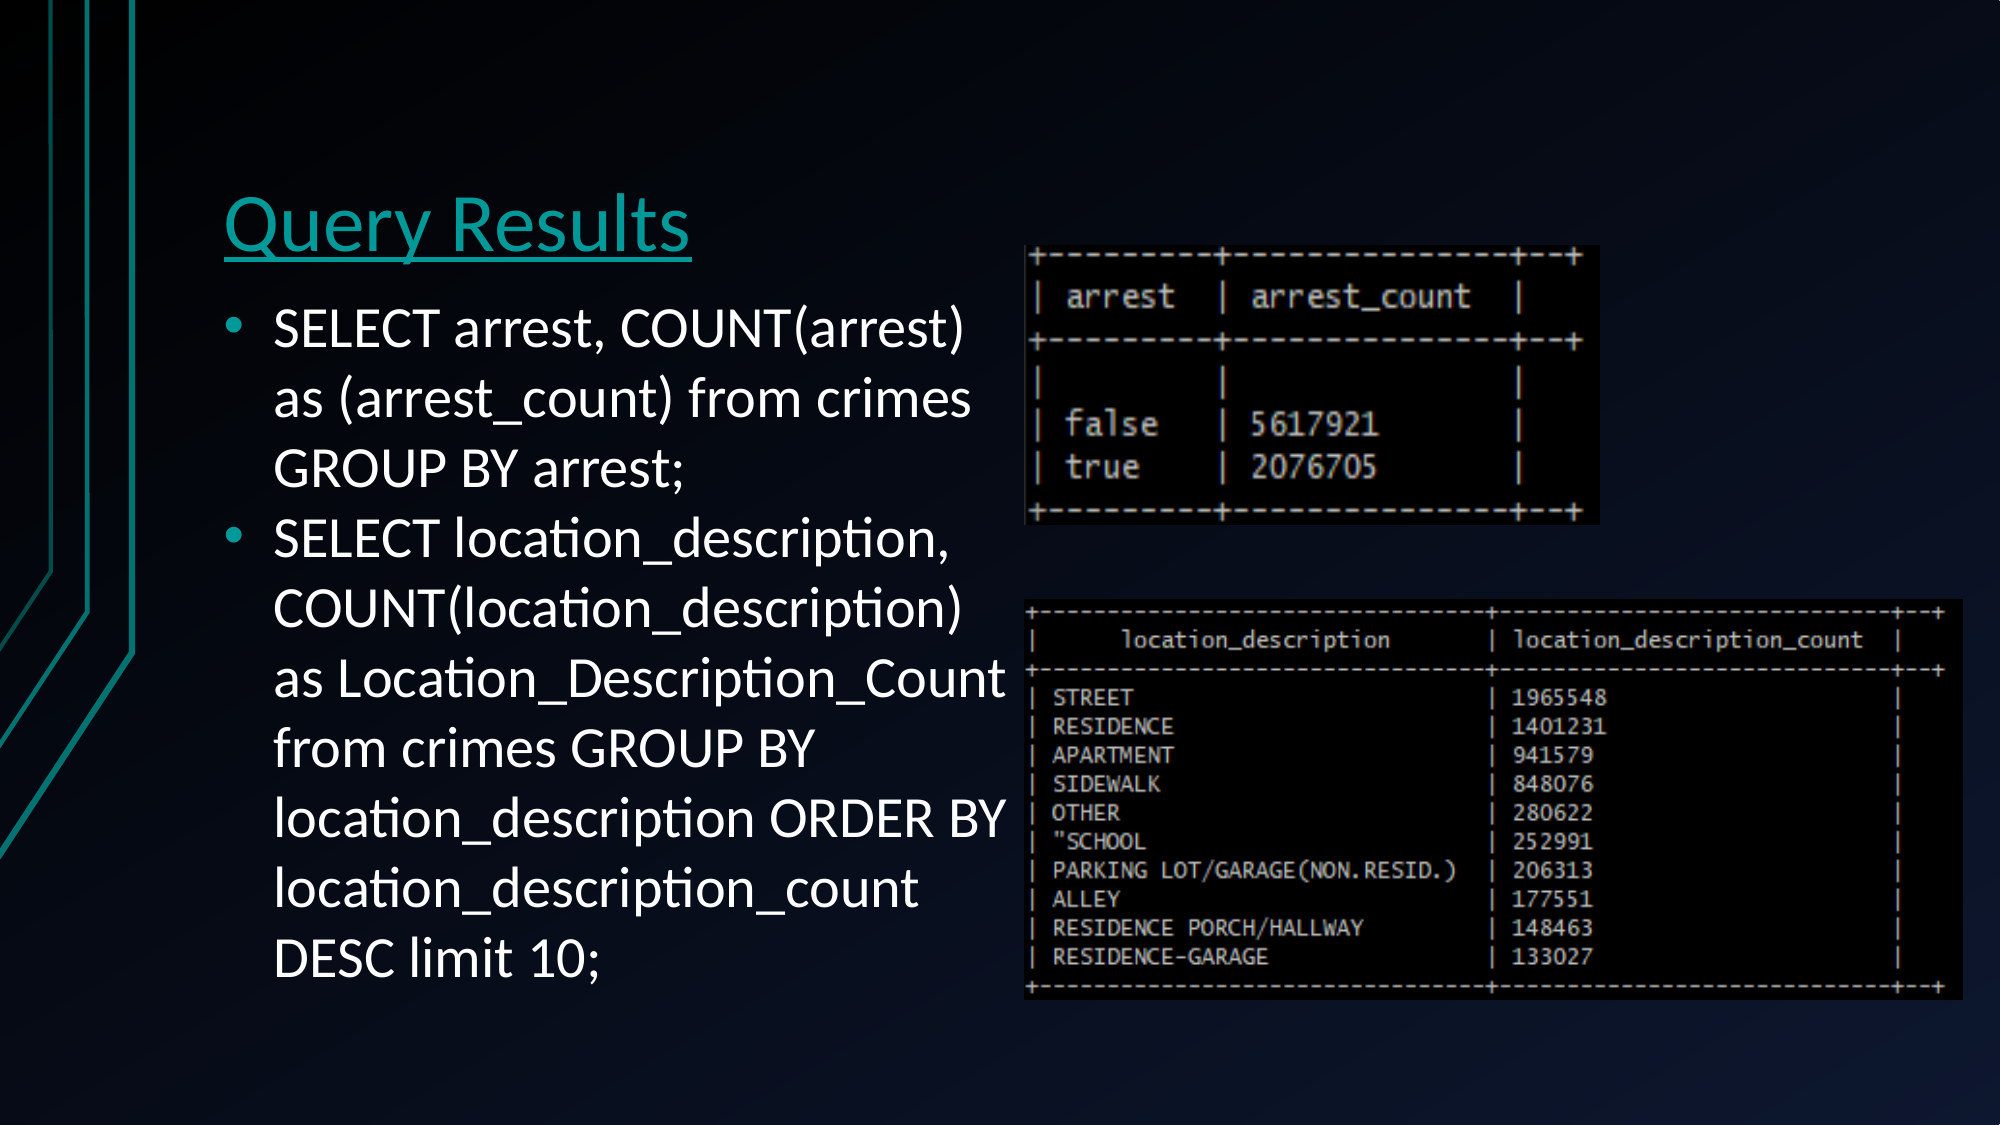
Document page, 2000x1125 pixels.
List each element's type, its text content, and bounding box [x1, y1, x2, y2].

picture [1024, 599, 1963, 1001]
title Query Results [203, 78, 1904, 280]
picture [1024, 245, 1600, 526]
list SELECT arrest, COUNT(arrest) as (arrest_count) from crimes GROUP BY arrest; SELECT location_description, COUNT(location_description) as Location_Description_Count from crimes GROUP BY location_description ORDER BY location_description_count DESC limit 10; [203, 280, 1038, 938]
